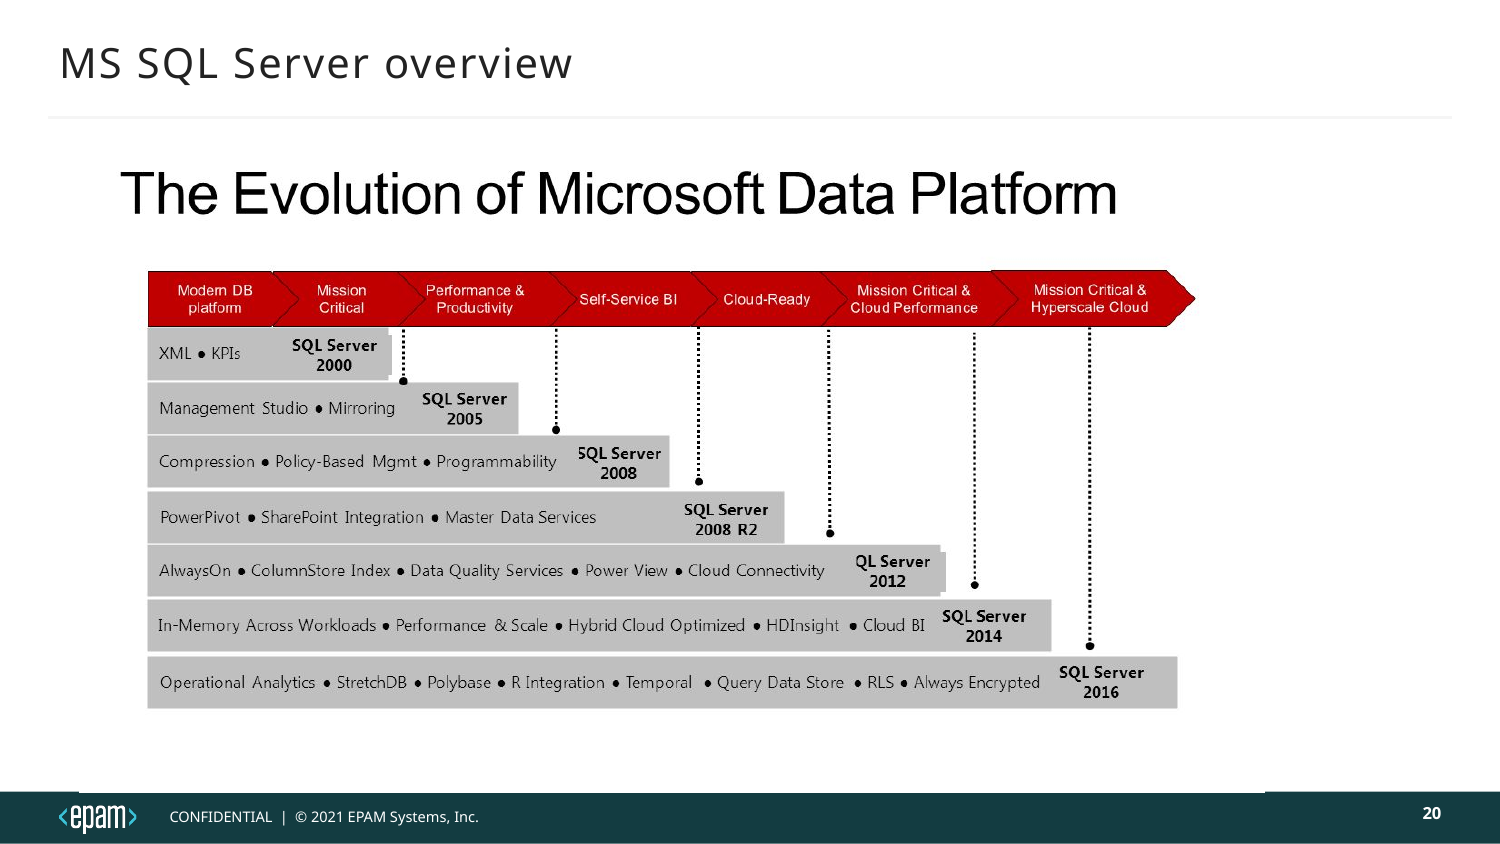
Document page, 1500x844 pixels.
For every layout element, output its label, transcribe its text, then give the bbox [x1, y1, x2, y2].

slide_number 20 [1216, 791, 1442, 844]
picture [78, 126, 1265, 794]
title MS SQL Server overview [59, 37, 1442, 87]
